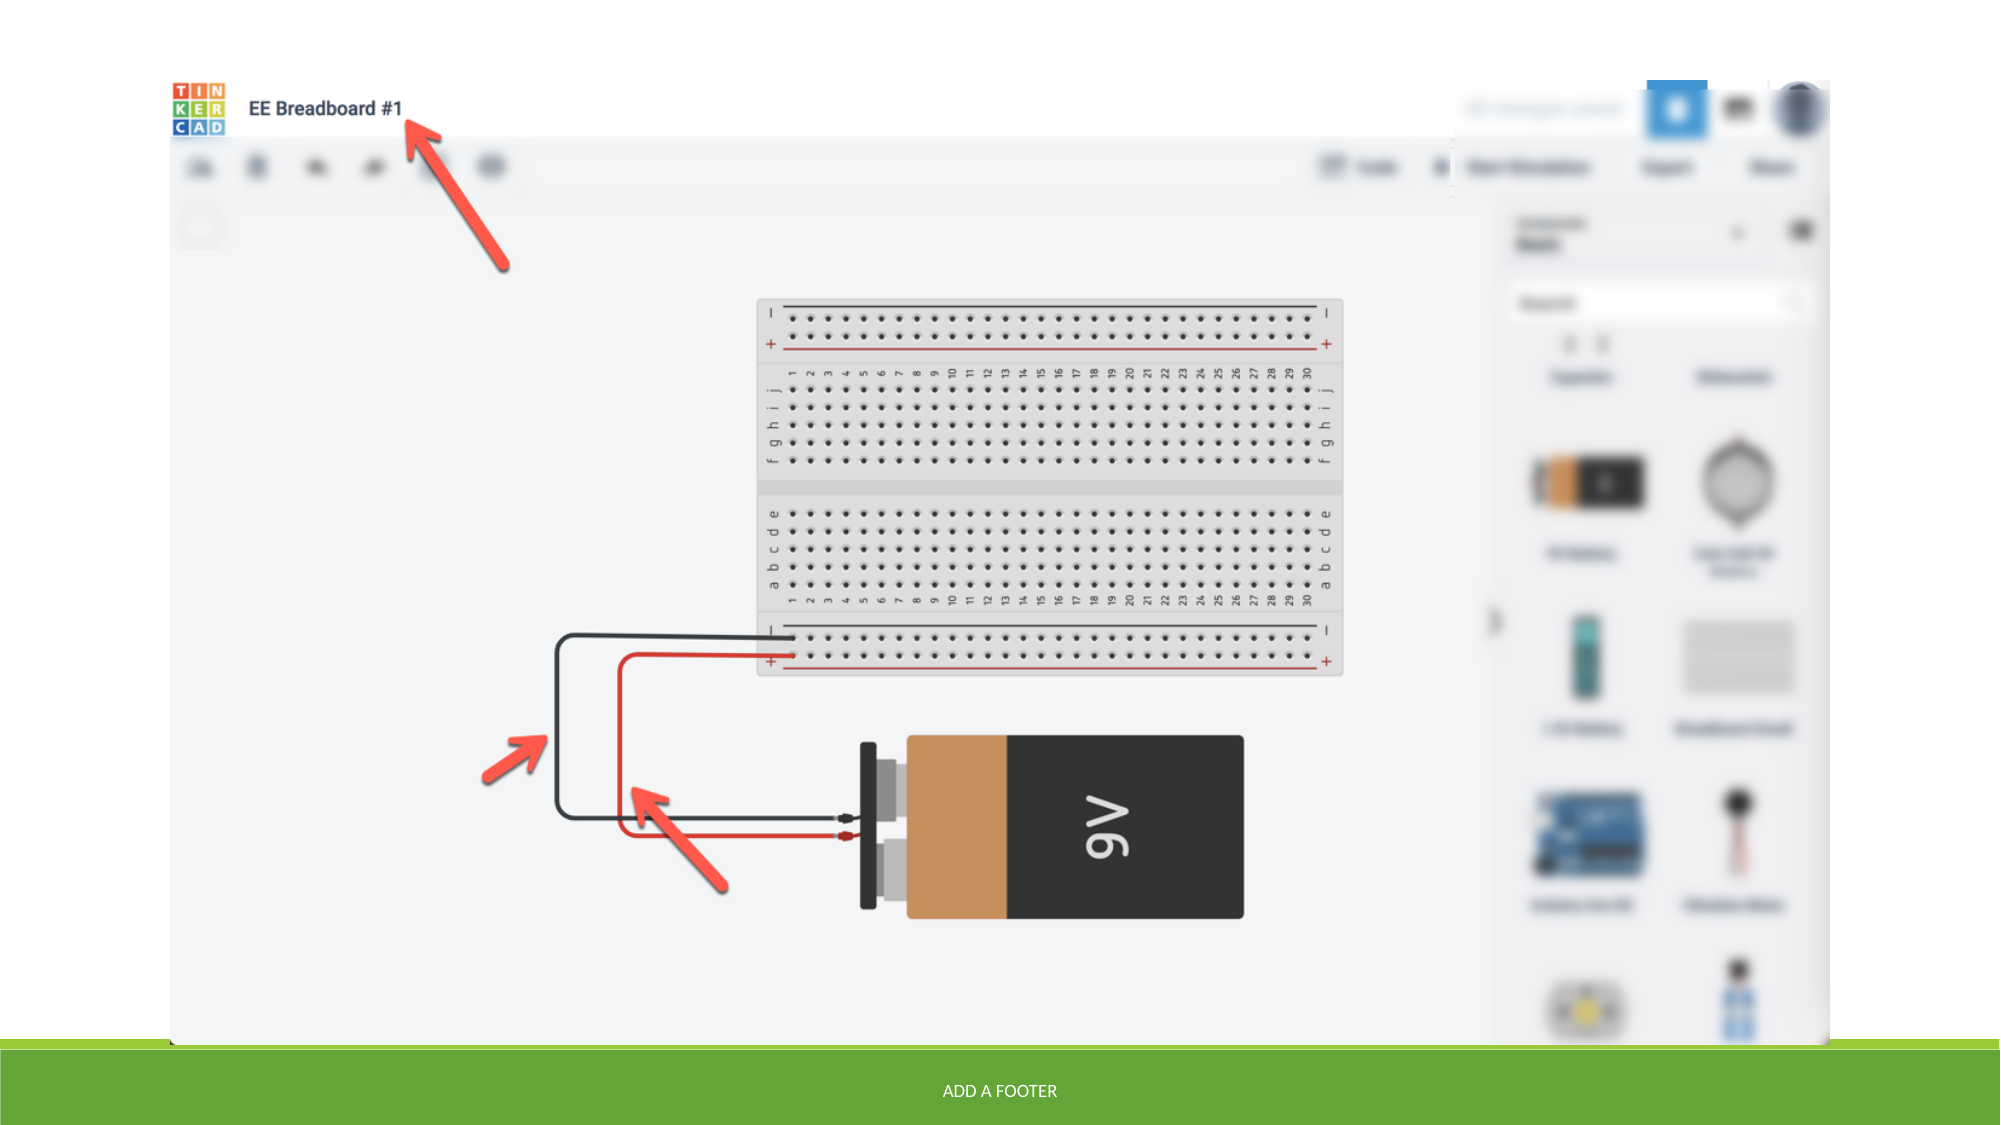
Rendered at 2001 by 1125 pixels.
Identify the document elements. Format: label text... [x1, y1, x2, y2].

picture [170, 79, 1830, 1046]
footer Add a footer [604, 1059, 1396, 1120]
